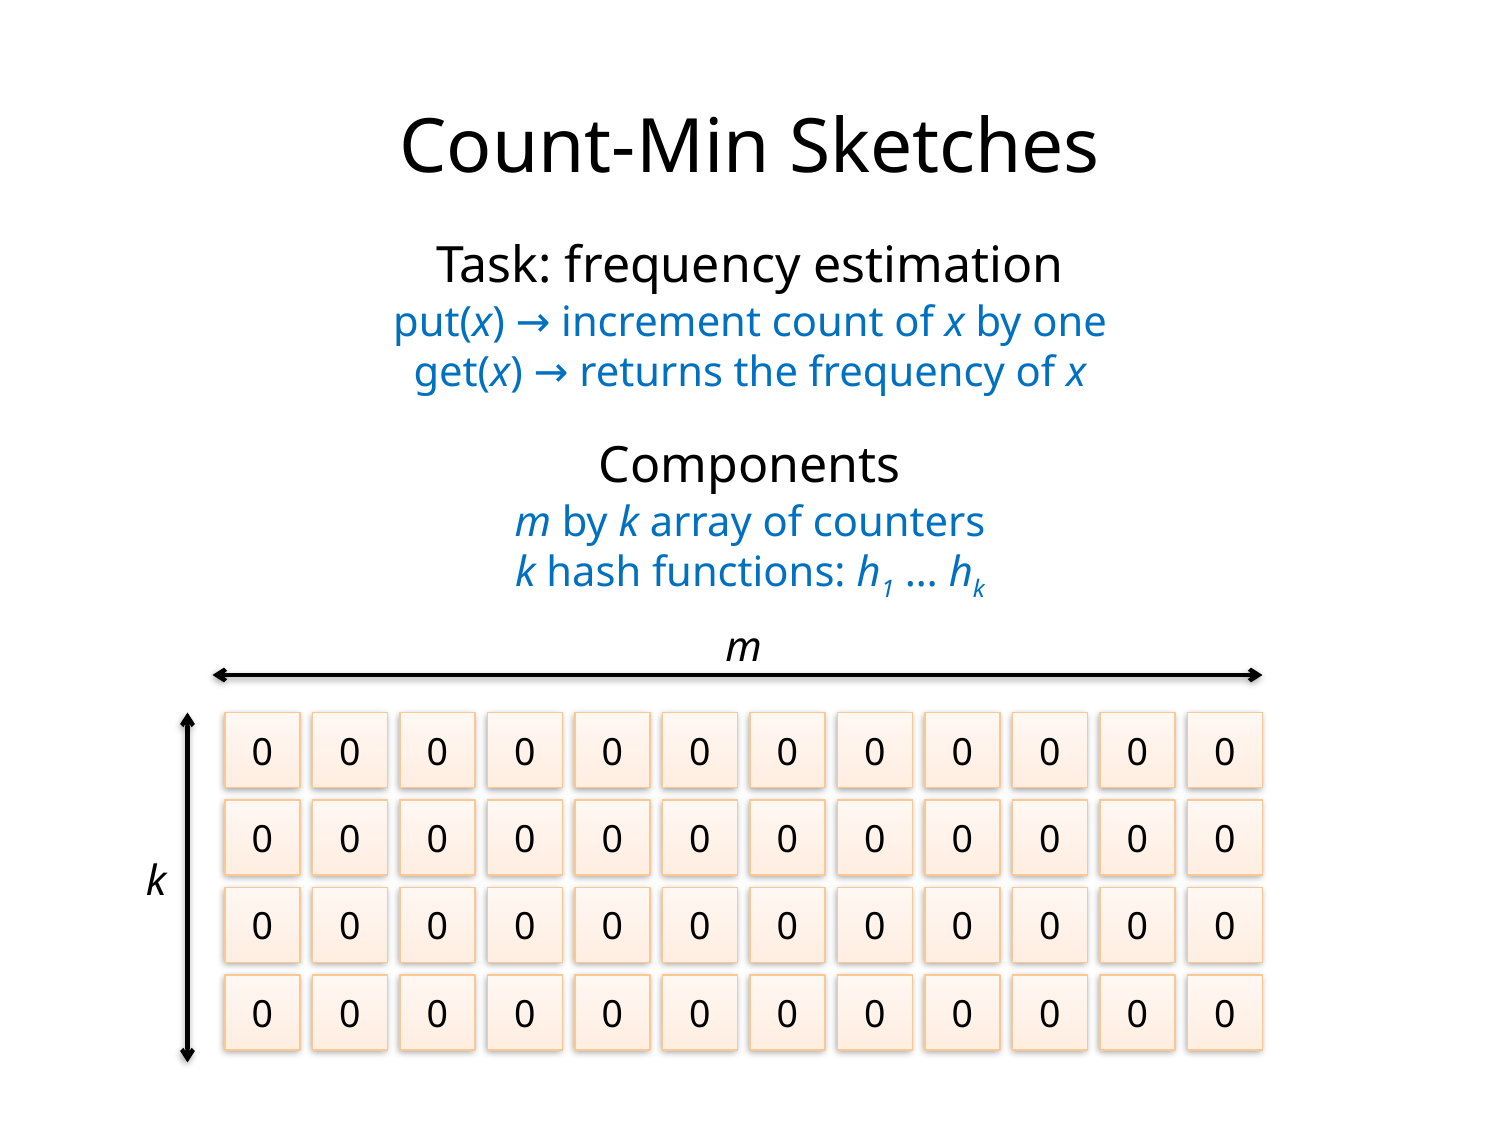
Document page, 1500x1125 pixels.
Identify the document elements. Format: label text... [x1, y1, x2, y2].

text_box Count-Min Sketches [0, 90, 1500, 203]
text_box m by k array of counters k hash functions: h1 … hk [0, 487, 1500, 610]
text_box put(x) → increment count of x by one get(x) → returns the frequency of x [0, 287, 1500, 403]
text_box Task: frequency estimation [0, 224, 1500, 287]
text_box Components [0, 424, 1500, 487]
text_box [112, 612, 1263, 1063]
